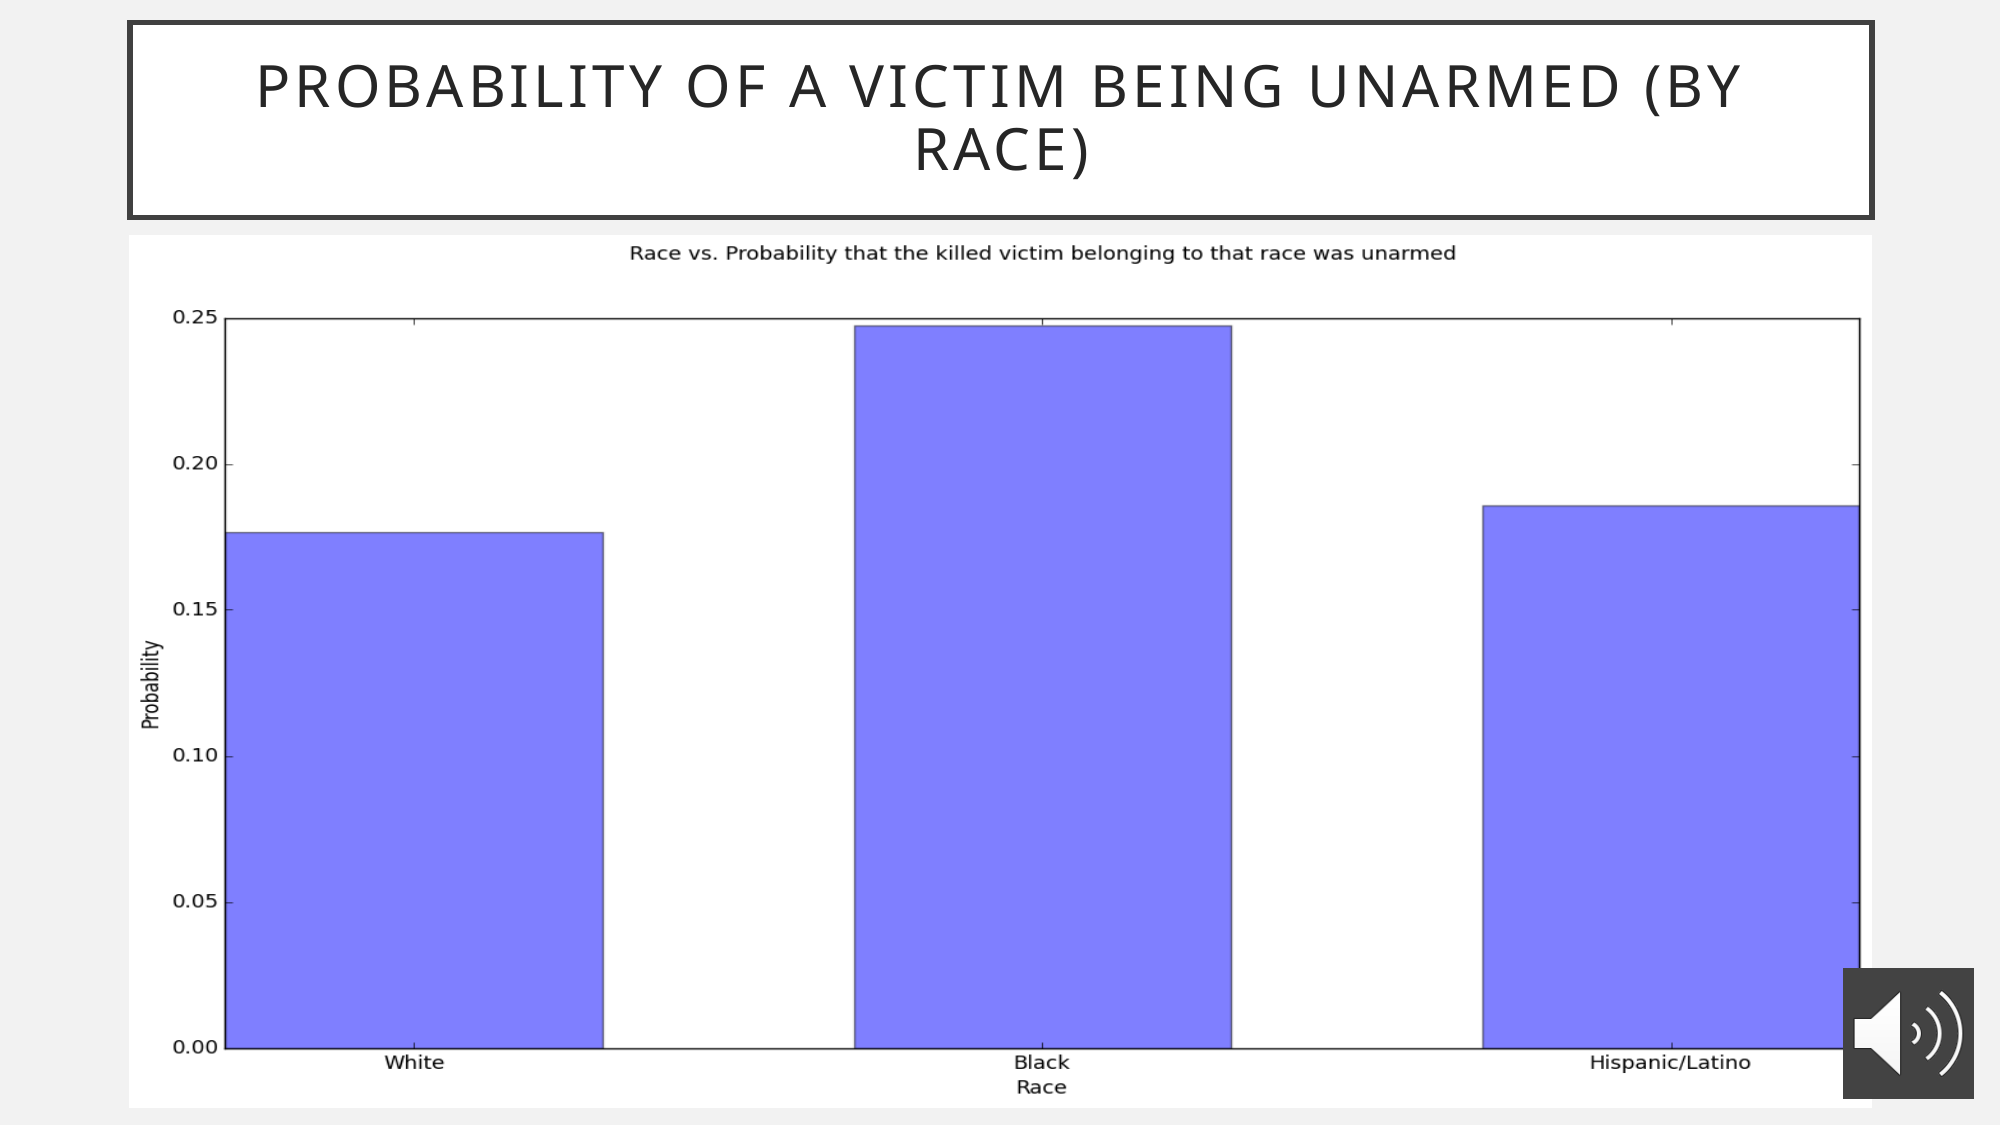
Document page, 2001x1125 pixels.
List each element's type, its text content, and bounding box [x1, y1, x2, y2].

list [129, 235, 1872, 1108]
picture [1841, 966, 1975, 1100]
title PROBABILITY OF A VICTIM BEING UNARMED (BY RACE) [127, 20, 1875, 220]
